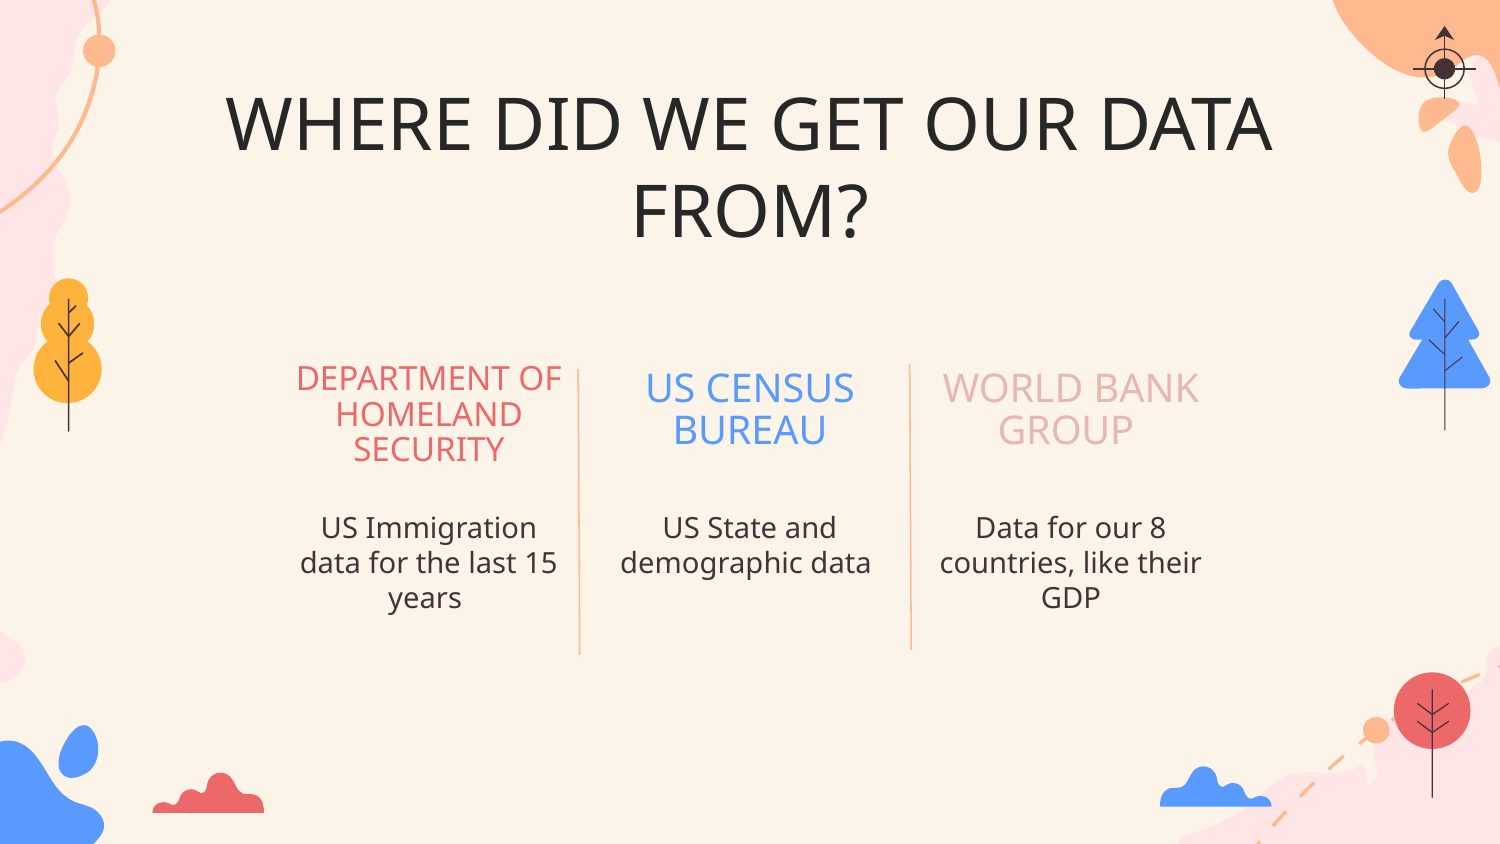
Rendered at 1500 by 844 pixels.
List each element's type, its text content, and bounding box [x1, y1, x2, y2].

text_box WORLD BANK GROUP [920, 363, 1222, 469]
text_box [577, 368, 581, 656]
text_box US Immigration data for the last 15 years [278, 494, 572, 618]
text_box DEPARTMENT OF HOMELAND SECURITY [278, 379, 572, 485]
text_box Data for our 8 countries, like their GDP [920, 494, 1222, 618]
title WHERE DID WE GET OUR DATA FROM? [118, 77, 1382, 172]
text_box US State and demographic data [599, 494, 901, 618]
text_box US CENSUS BUREAU [599, 363, 901, 469]
